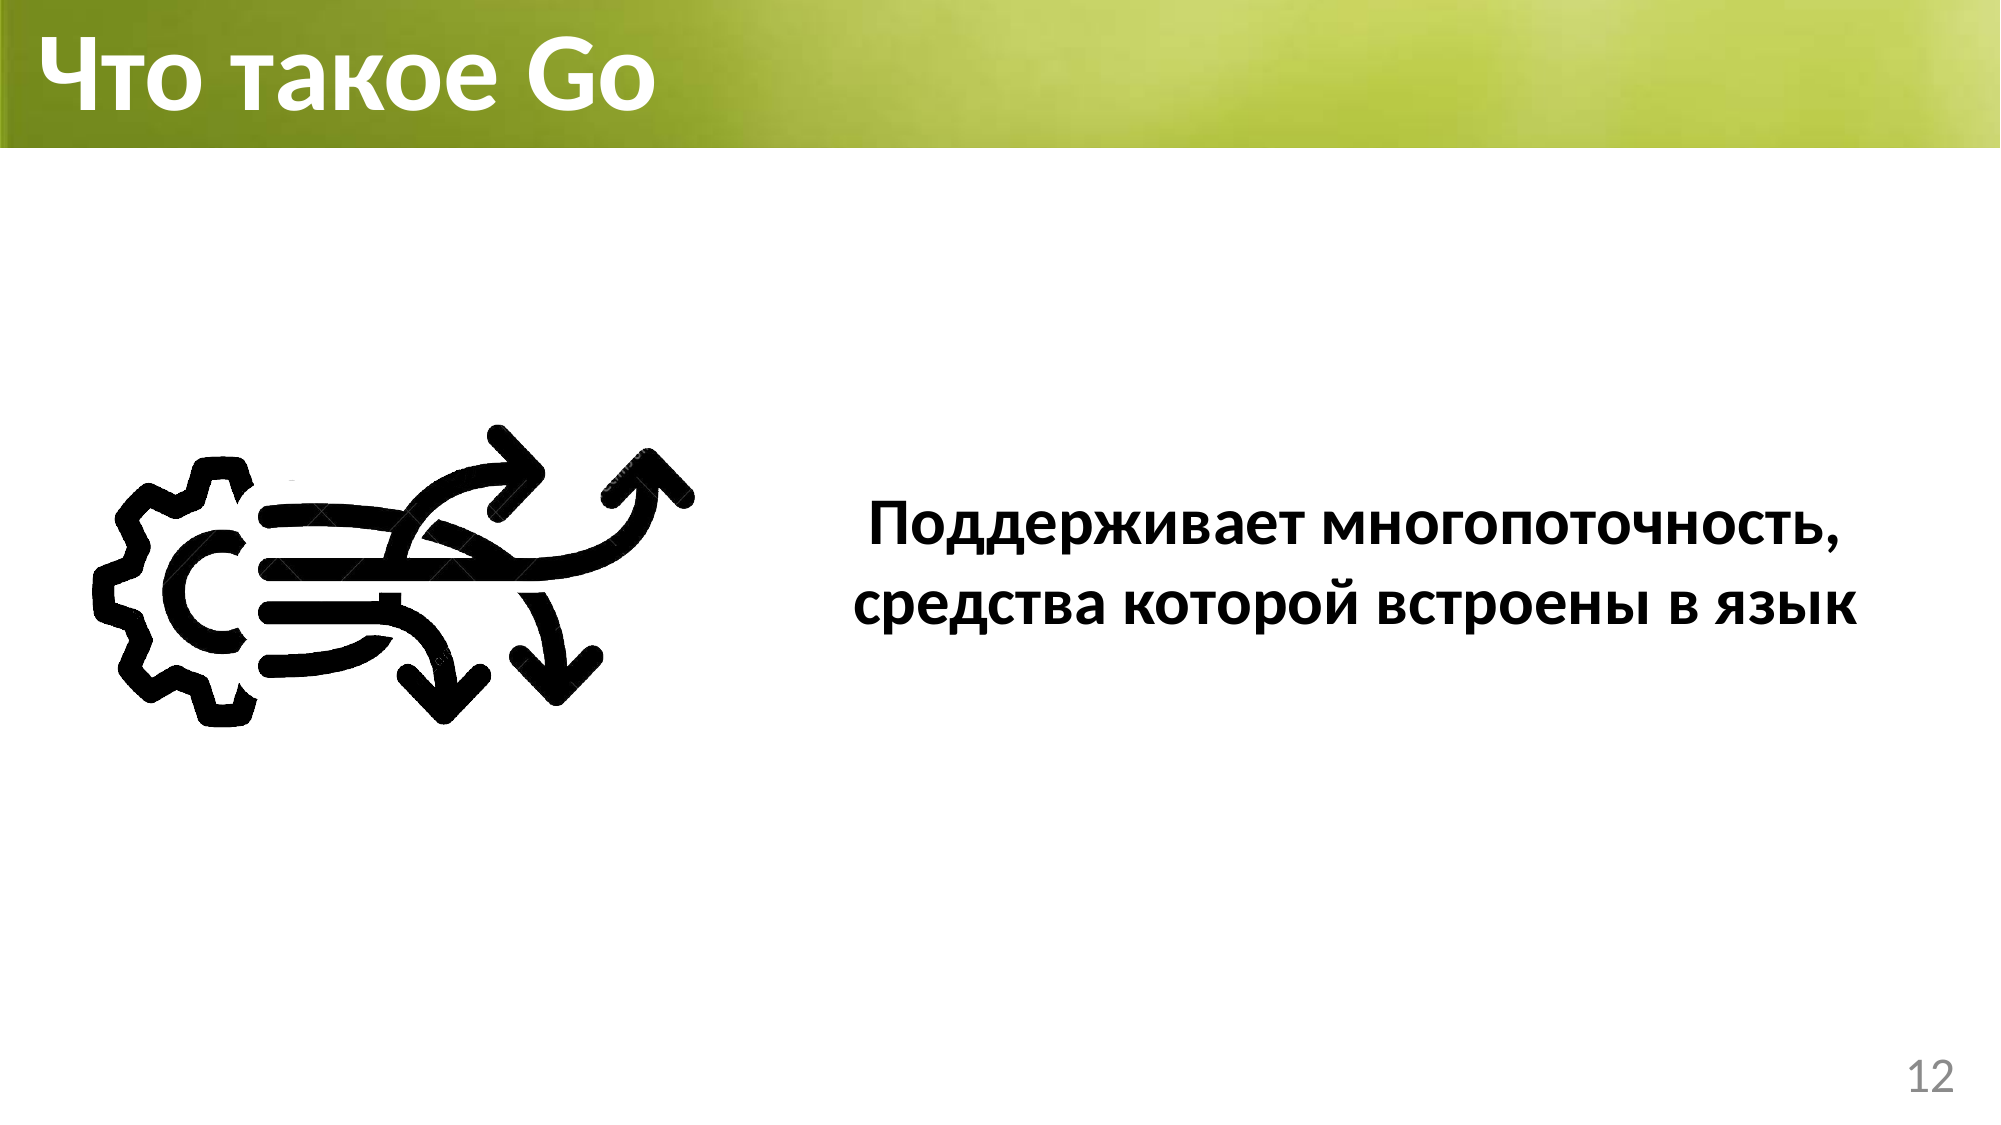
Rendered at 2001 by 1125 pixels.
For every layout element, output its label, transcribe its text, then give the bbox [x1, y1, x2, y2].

picture [0, 0, 2000, 148]
picture [22, 412, 757, 790]
text_box Поддерживает многопоточность, средства которой встроены в язык [773, 470, 1938, 807]
slide_number 12 [1520, 1042, 1971, 1103]
